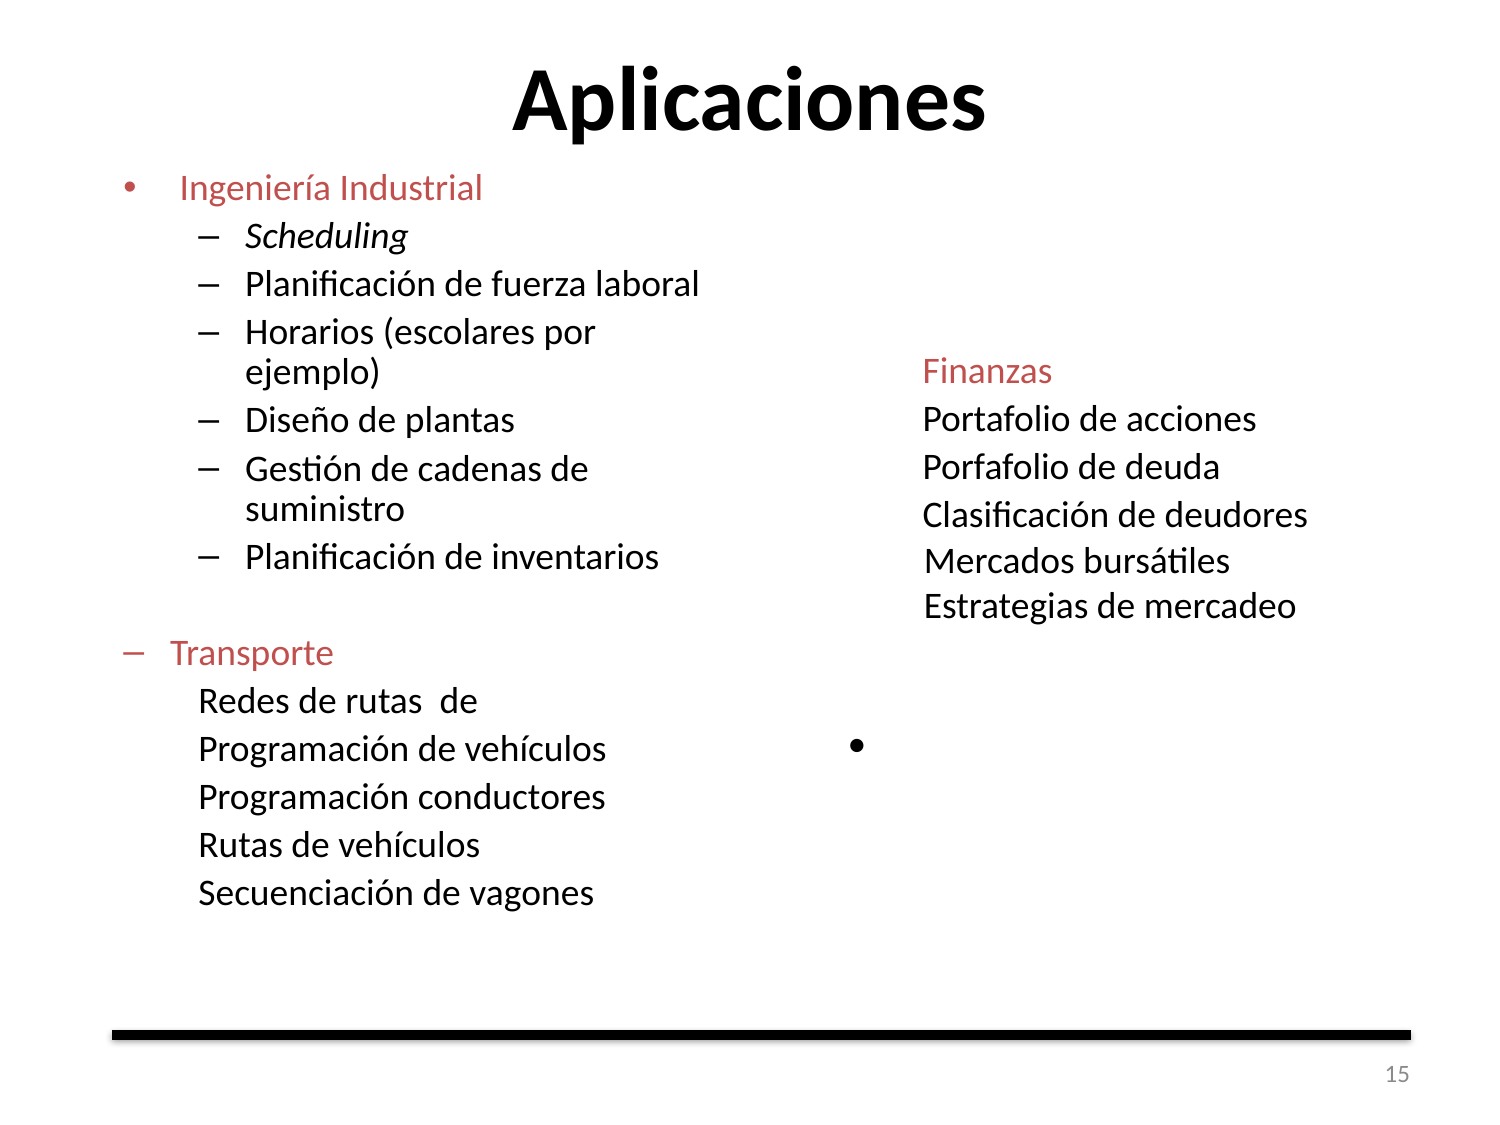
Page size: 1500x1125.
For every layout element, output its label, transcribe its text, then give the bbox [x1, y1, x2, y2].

text_box Ingeniería Industrial Scheduling Planificación de fuerza laboral Horarios (escolares por ejemplo) Diseño de plantas Gestión de cadenas de suministro Planificación de inventarios Transporte Redes de rutas de Programación de vehículos Programación conductores Rutas de vehículos Secuenciación de vagones [108, 160, 750, 965]
title Aplicaciones [112, 0, 1388, 188]
slide_number 15 [1074, 1042, 1425, 1103]
text_box Finanzas Portafolio de acciones Porfafolio de deuda Clasificación de deudores Mercados bursátiles Estrategias de mercadeo • [832, 243, 1412, 912]
